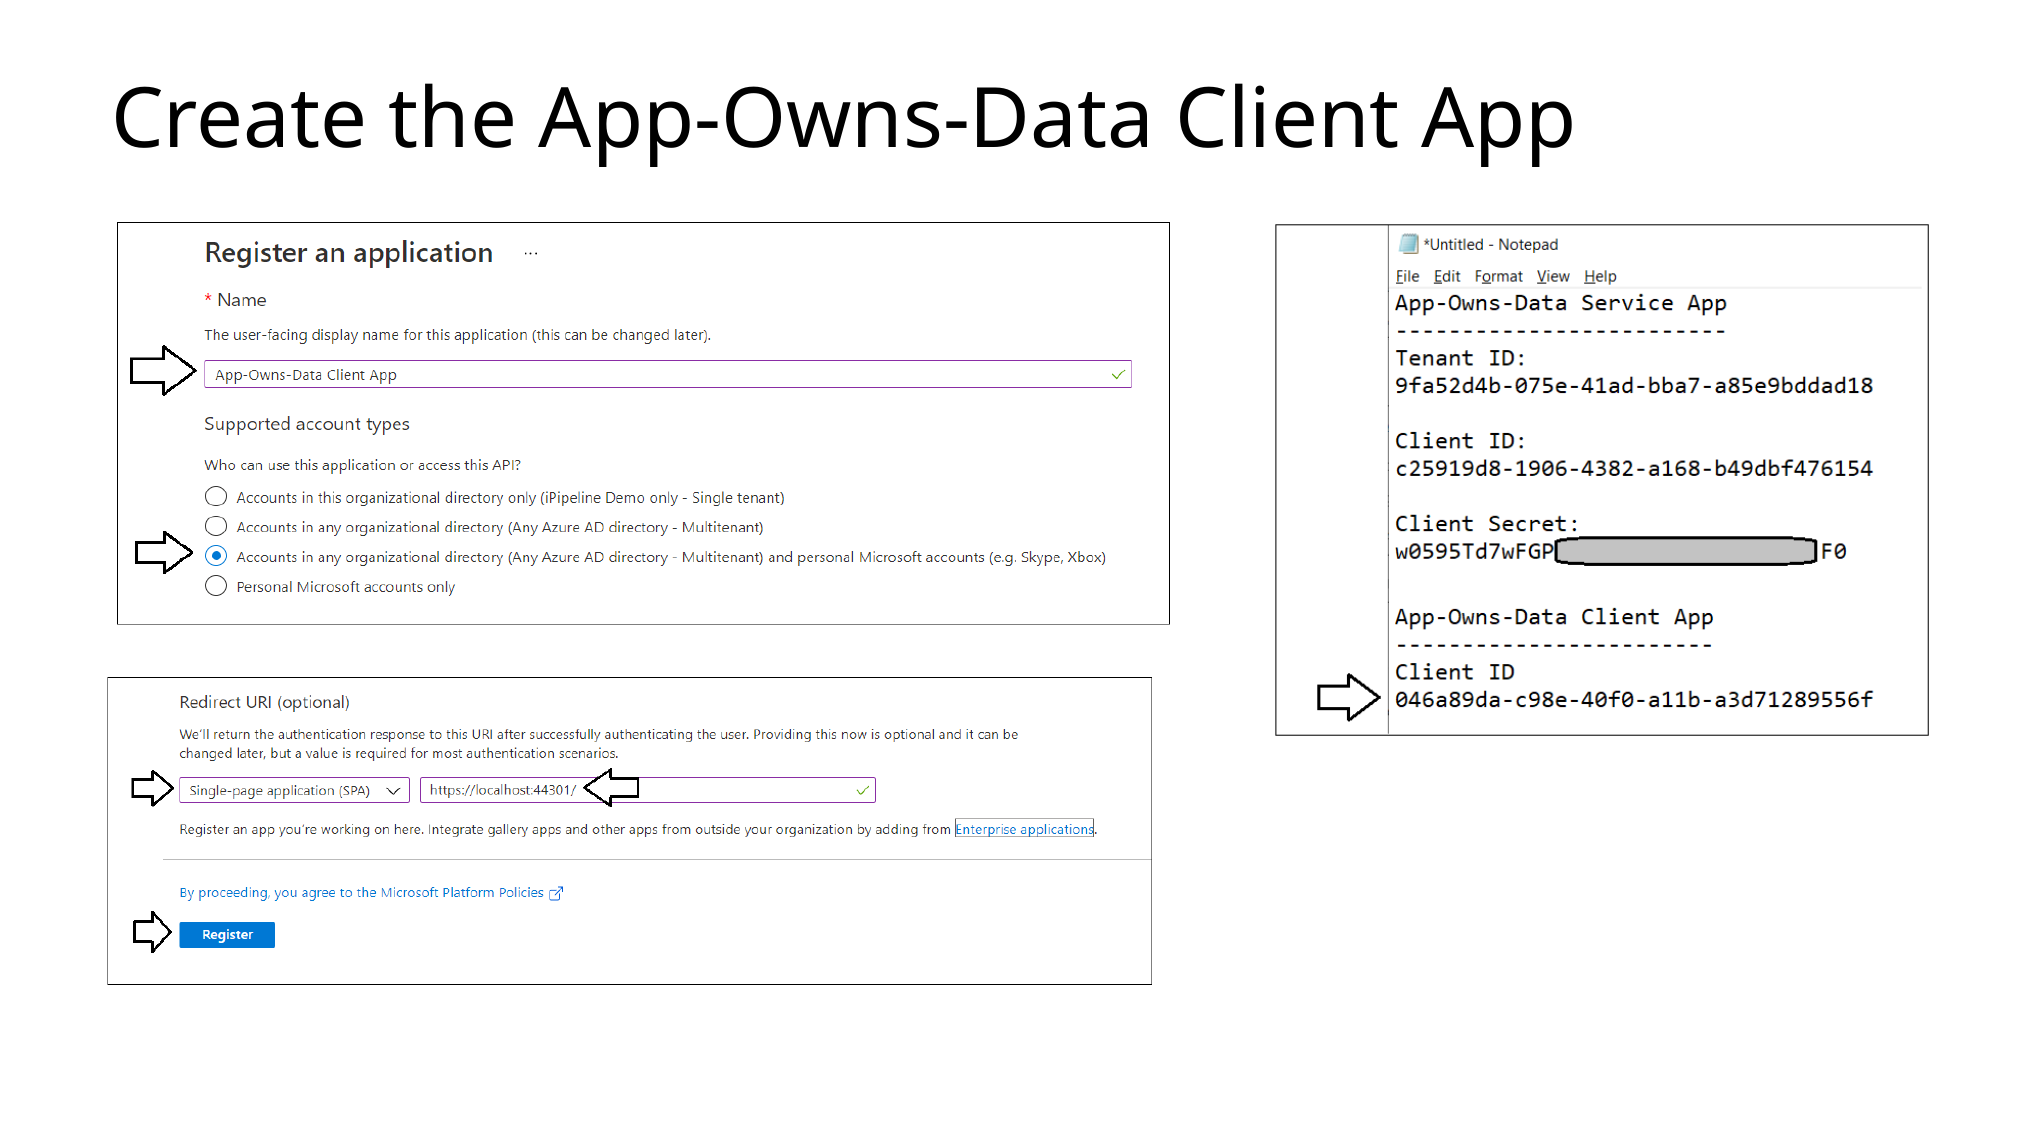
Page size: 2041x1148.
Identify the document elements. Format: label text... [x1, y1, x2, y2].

picture [101, 211, 1183, 638]
picture [1258, 211, 1939, 747]
title Create the App-Owns-Data Client App [96, 75, 1941, 166]
picture [96, 663, 1163, 991]
